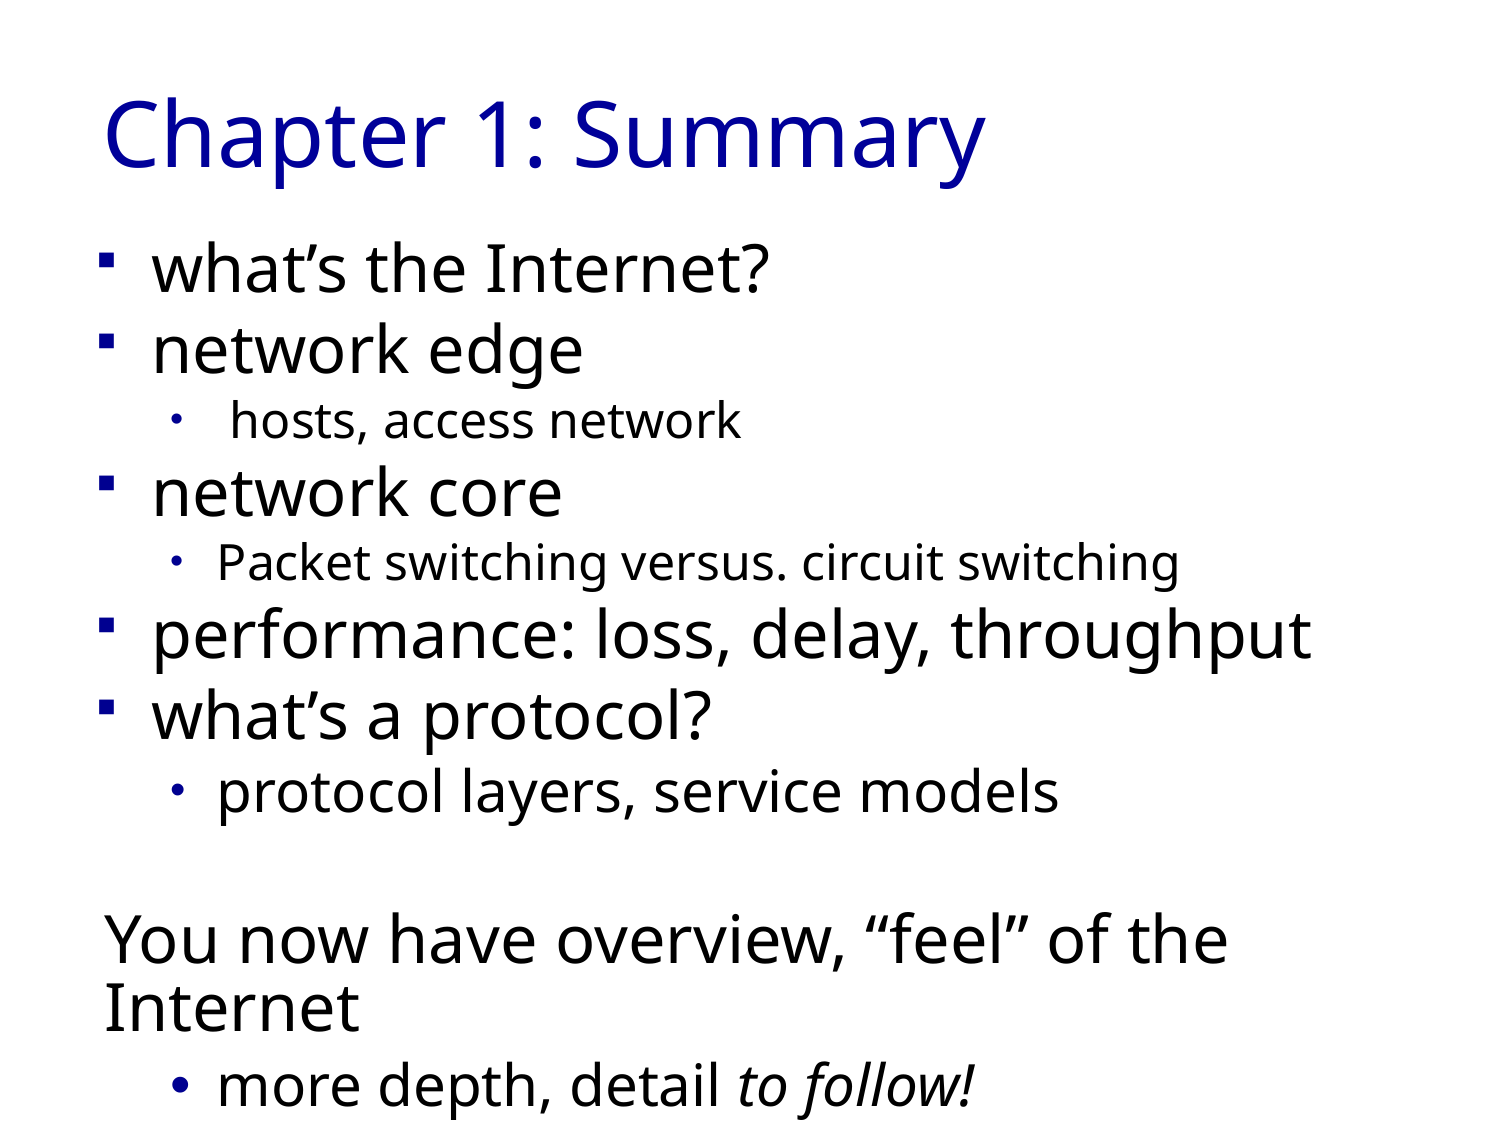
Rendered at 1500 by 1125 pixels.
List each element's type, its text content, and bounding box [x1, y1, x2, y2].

list what’s the Internet? network edge hosts, access network network core Packet switching versus. circuit switching performance: loss, delay, throughput what’s a protocol? protocol layers, service models You now have overview, “feel” of the Internet more depth, detail to follow! [79, 230, 1427, 994]
title Chapter 1: Summary [87, 37, 1363, 225]
